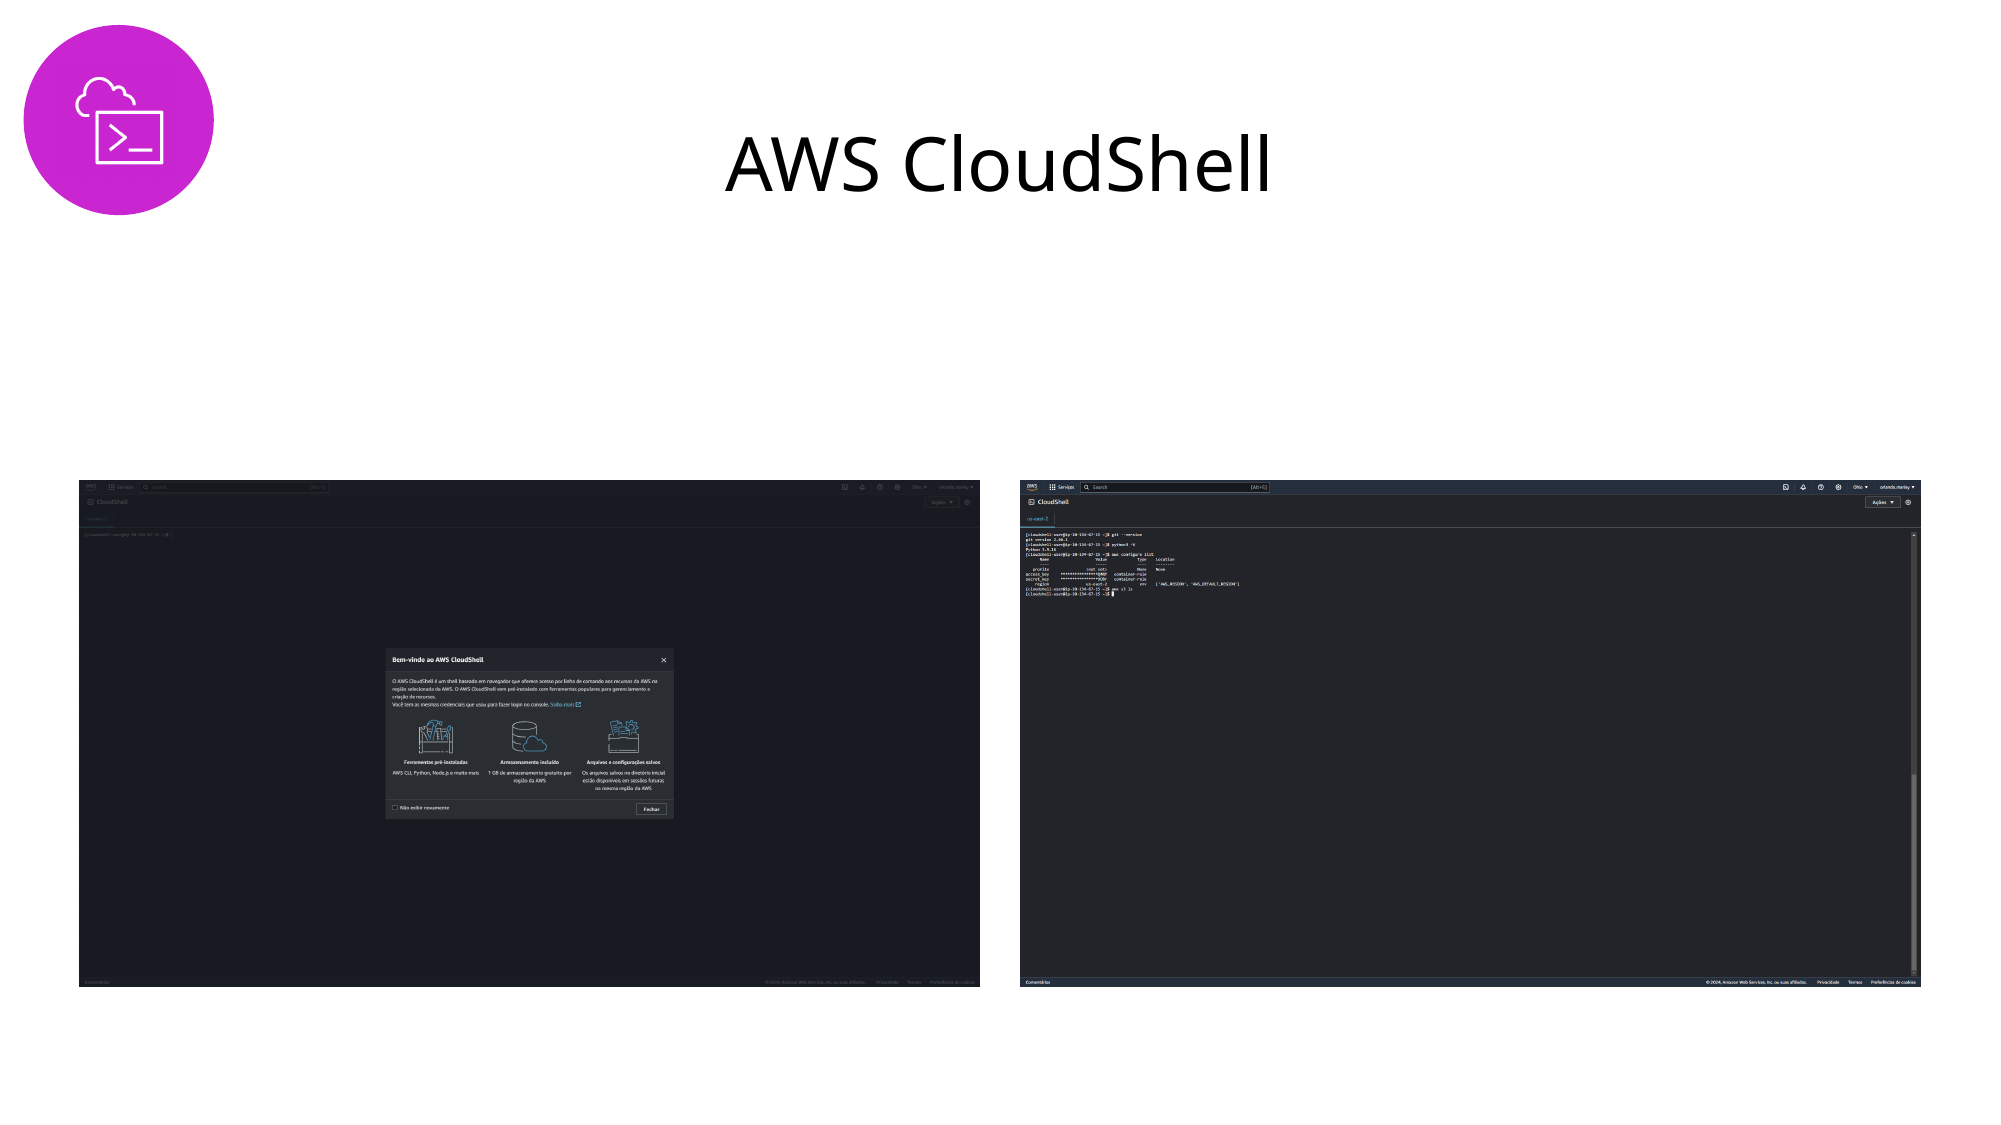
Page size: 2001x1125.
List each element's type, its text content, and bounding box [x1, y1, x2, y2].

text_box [78, 479, 1921, 987]
text_box AWS CloudShell [215, 81, 1865, 216]
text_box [23, 24, 215, 216]
